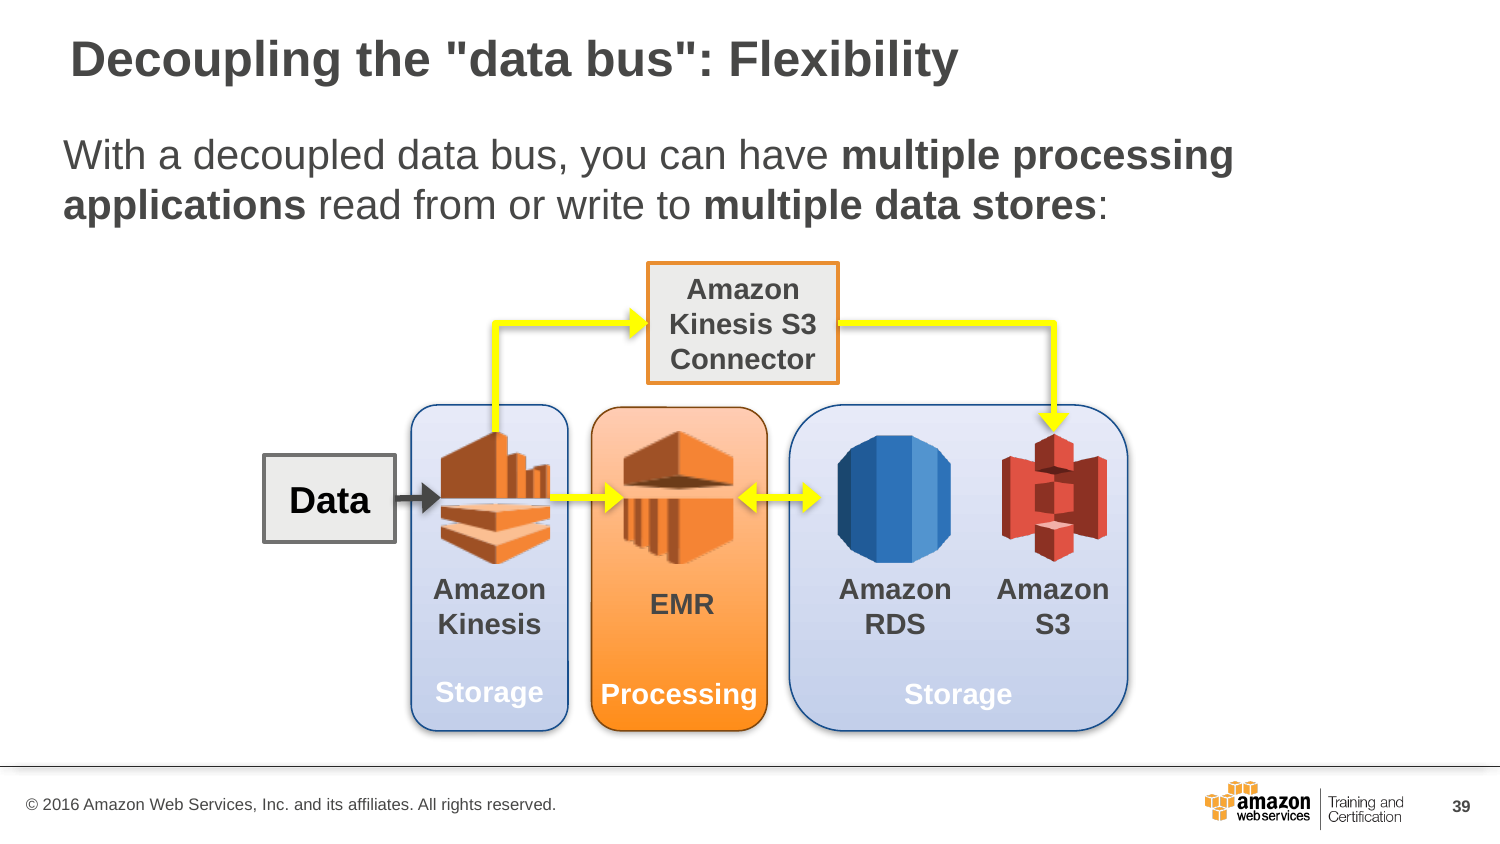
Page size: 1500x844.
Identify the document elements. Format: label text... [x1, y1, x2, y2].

text_box Amazon Kinesis [411, 570, 568, 641]
picture [440, 431, 551, 564]
title Decoupling the "data bus": Flexibility [55, 18, 1402, 130]
text_box Amazon RDS [809, 570, 982, 641]
table_header Gender [757, 436, 835, 570]
picture [828, 433, 960, 565]
text_box Processing [603, 726, 756, 732]
text_box Storage [420, 726, 559, 732]
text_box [517, 301, 627, 455]
picture [987, 431, 1120, 564]
text_box Amazon Kinesis S3 Connector [646, 261, 840, 385]
text_box EMR [581, 577, 783, 628]
text_box Amazon S3 [986, 571, 1120, 641]
list With a decoupled data bus, you can have multiple processing applications read from or write to multiple data stores: [48, 120, 1395, 726]
picture [1203, 779, 1410, 832]
picture [623, 431, 734, 564]
text_box Data [262, 453, 397, 544]
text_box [837, 323, 1054, 433]
text_box Storage [819, 726, 1098, 732]
